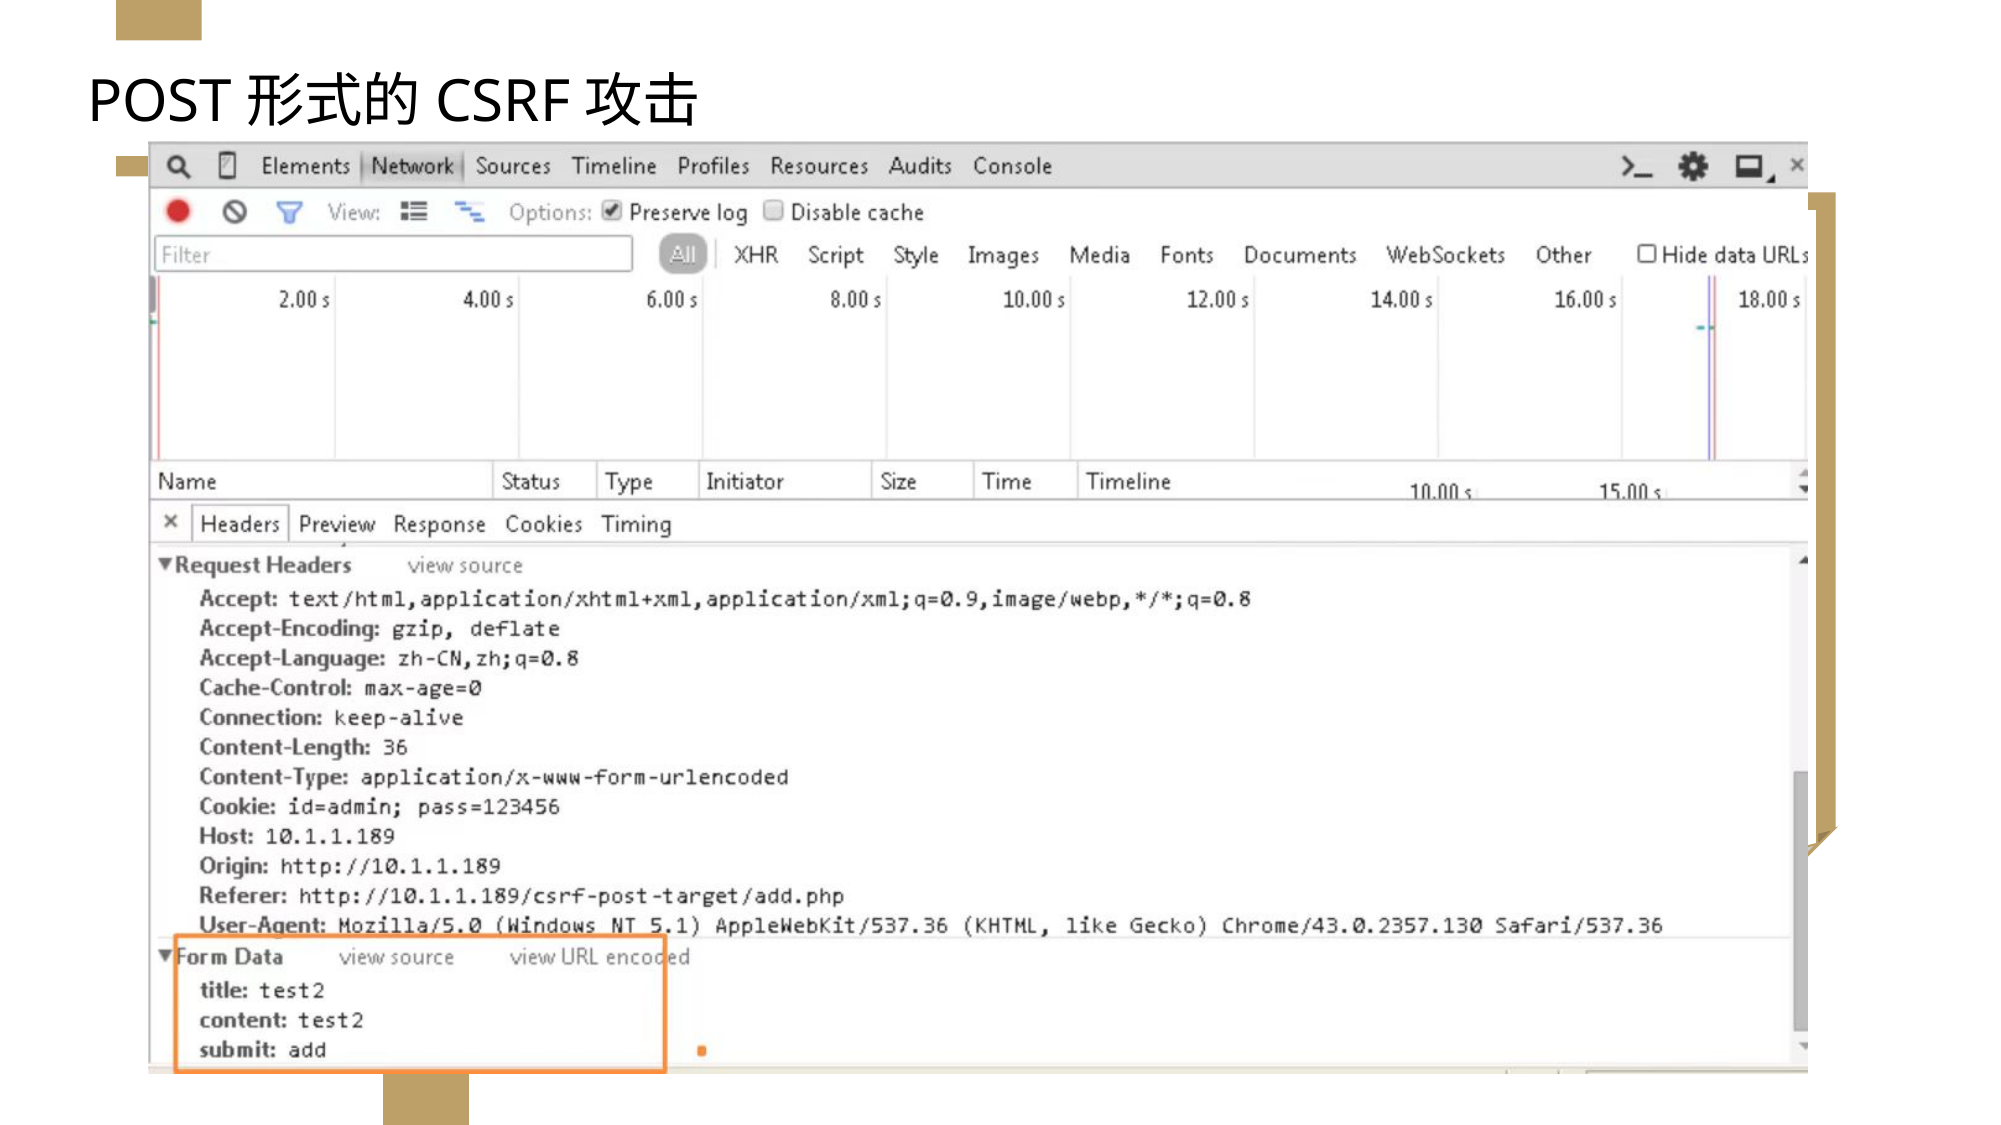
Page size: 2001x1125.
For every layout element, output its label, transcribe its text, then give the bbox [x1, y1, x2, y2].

picture [148, 141, 1808, 1074]
text_box POST形式的CSRF攻击 [72, 55, 1884, 141]
